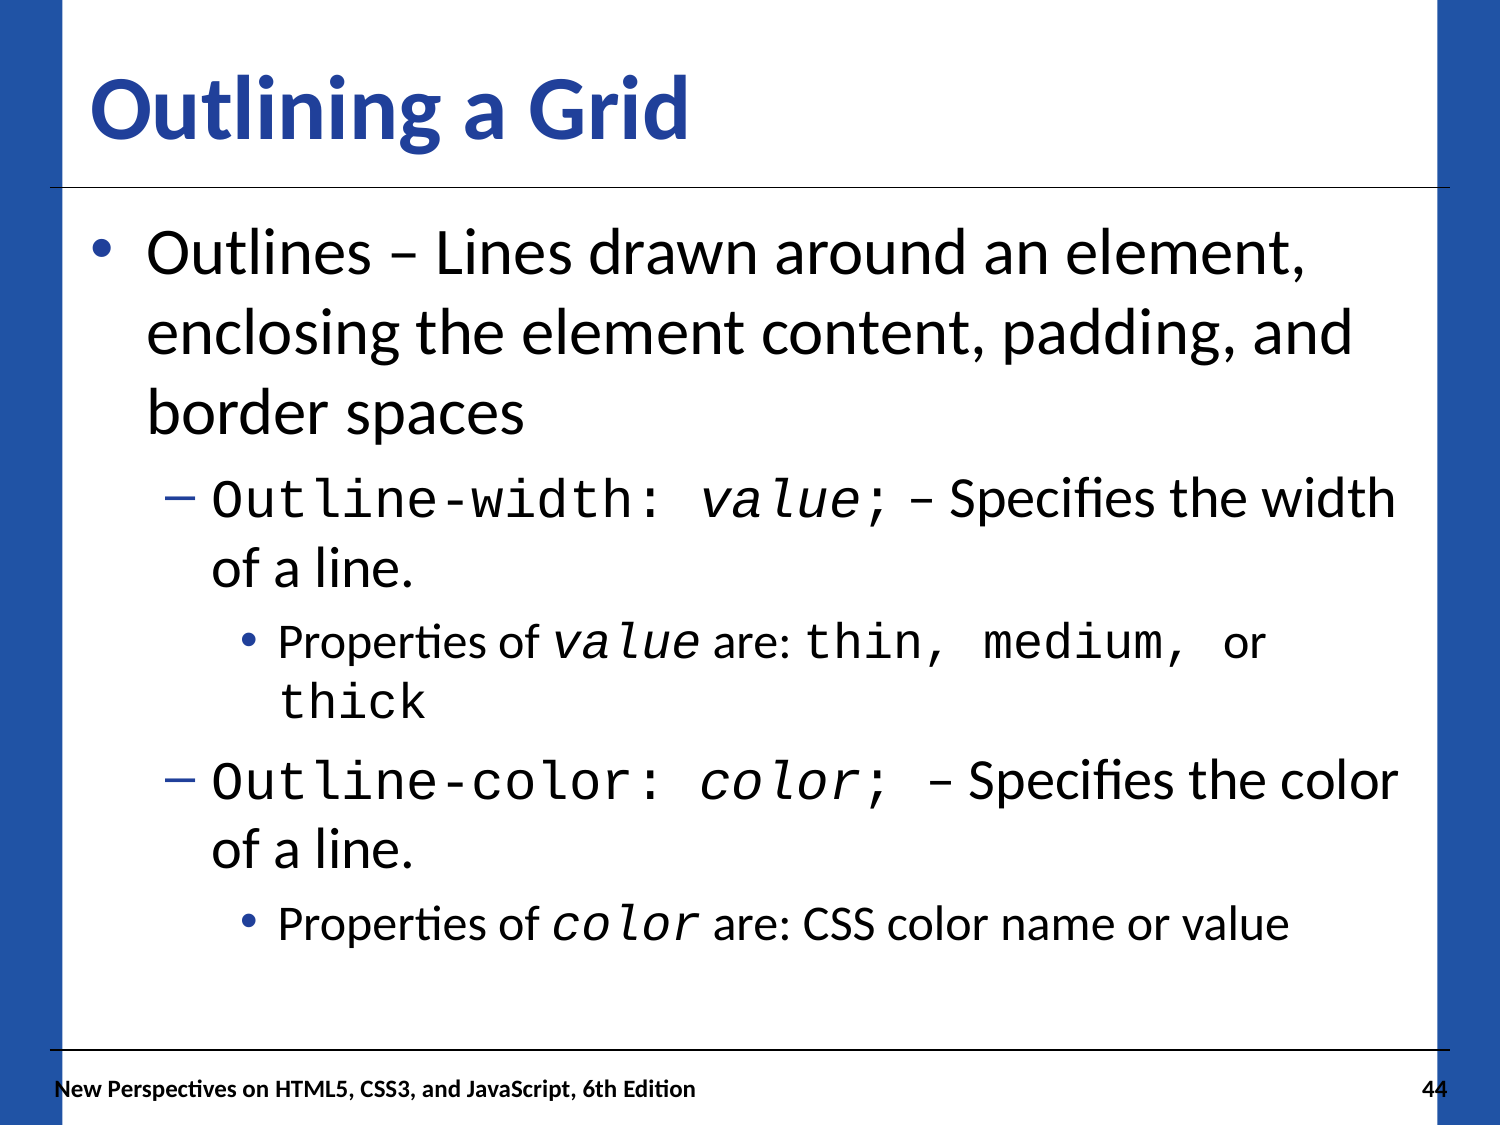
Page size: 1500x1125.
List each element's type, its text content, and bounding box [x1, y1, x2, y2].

footer New Perspectives on HTML5, CSS3, and JavaScript, 6th Edition [39, 1050, 1390, 1125]
slide_number 44 [1390, 1050, 1463, 1125]
list Outlines – Lines drawn around an element, enclosing the element content, padding, and border spaces Outline-width: value; – Specifies the width of a line. Properties of value are: thin, medium, or thick Outline-color: color; – Specifies the color of a line. Properties of color are: CSS color name or value [74, 199, 1438, 1006]
title Outlining a Grid [74, 24, 1438, 181]
